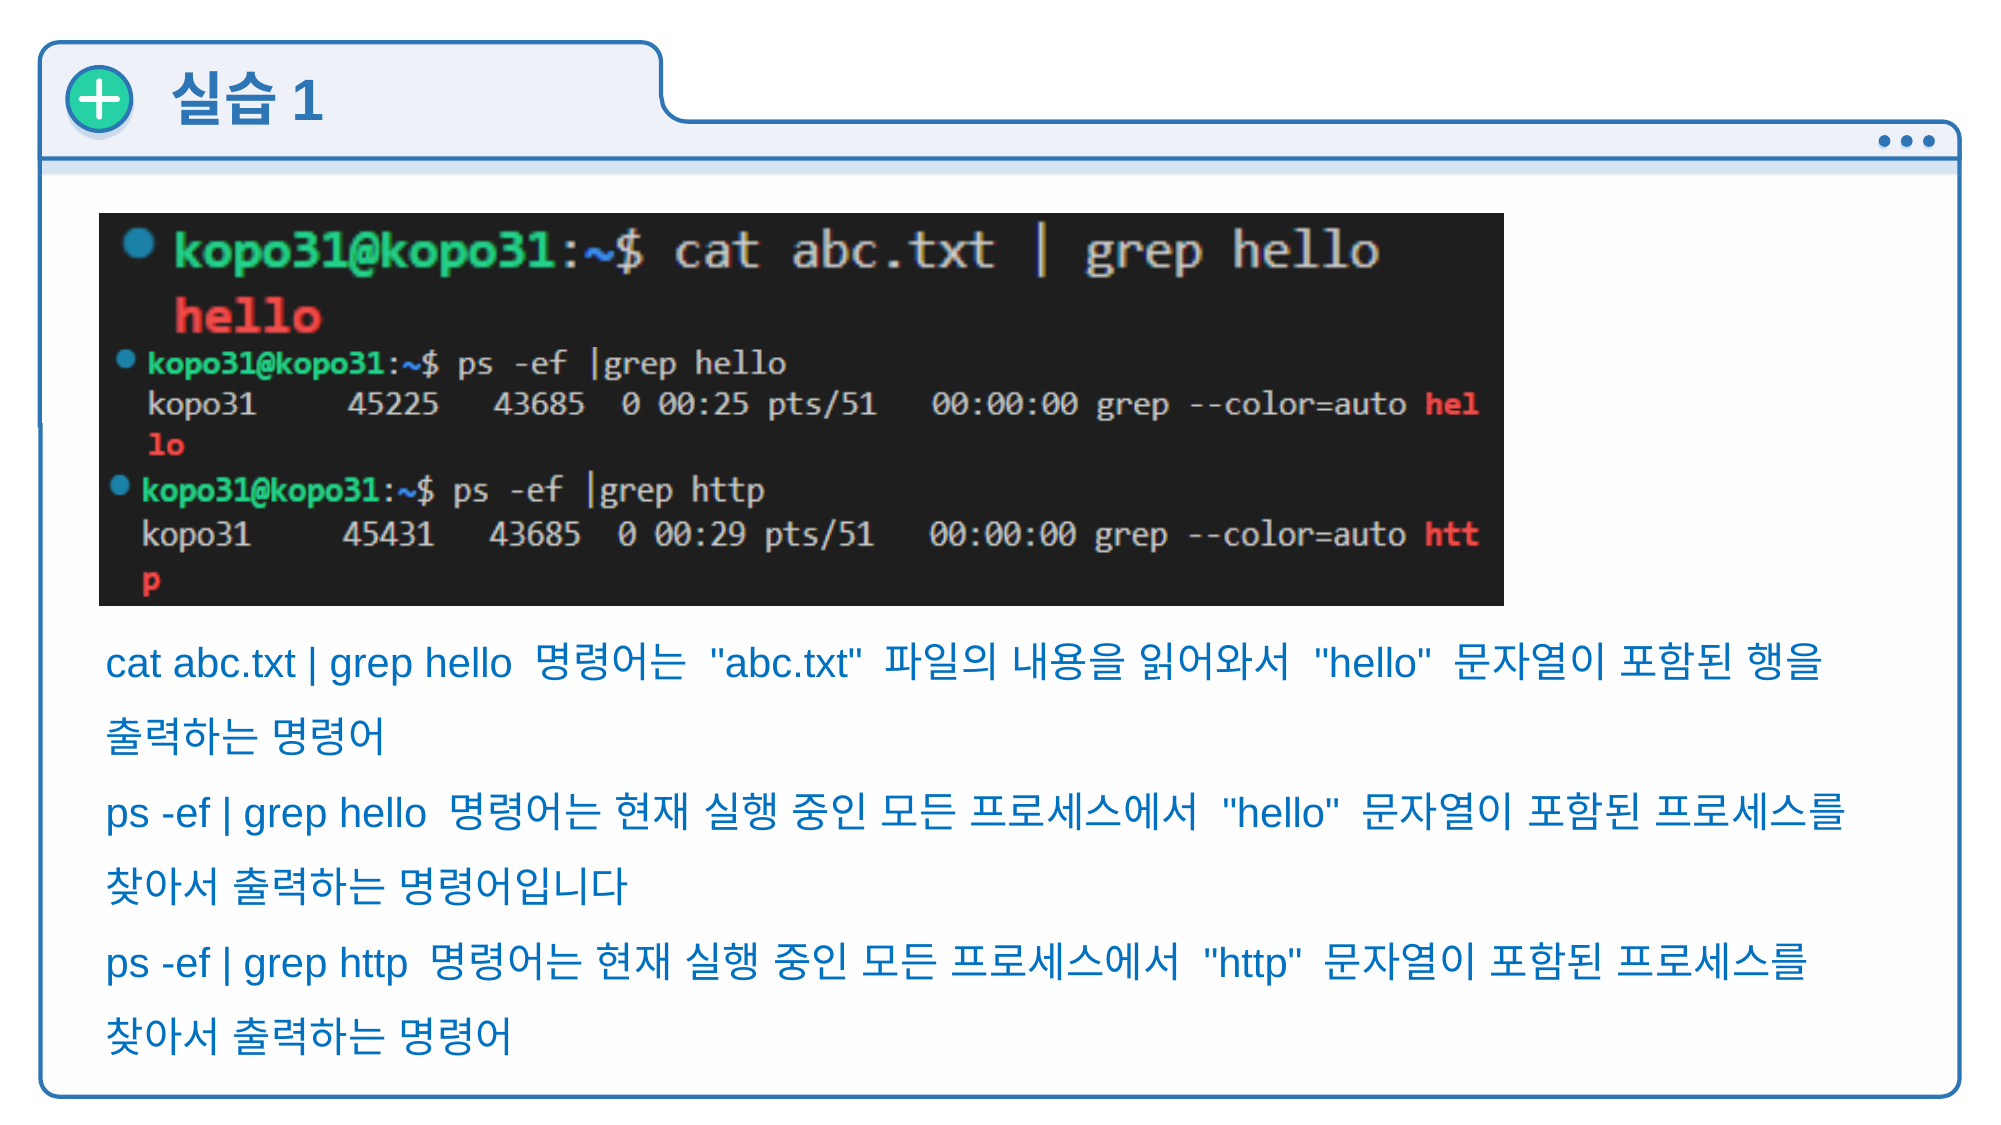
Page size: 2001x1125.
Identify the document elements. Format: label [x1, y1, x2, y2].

text_box [99, 213, 1504, 606]
text_box [67, 67, 132, 131]
text_box [39, 42, 1960, 1097]
